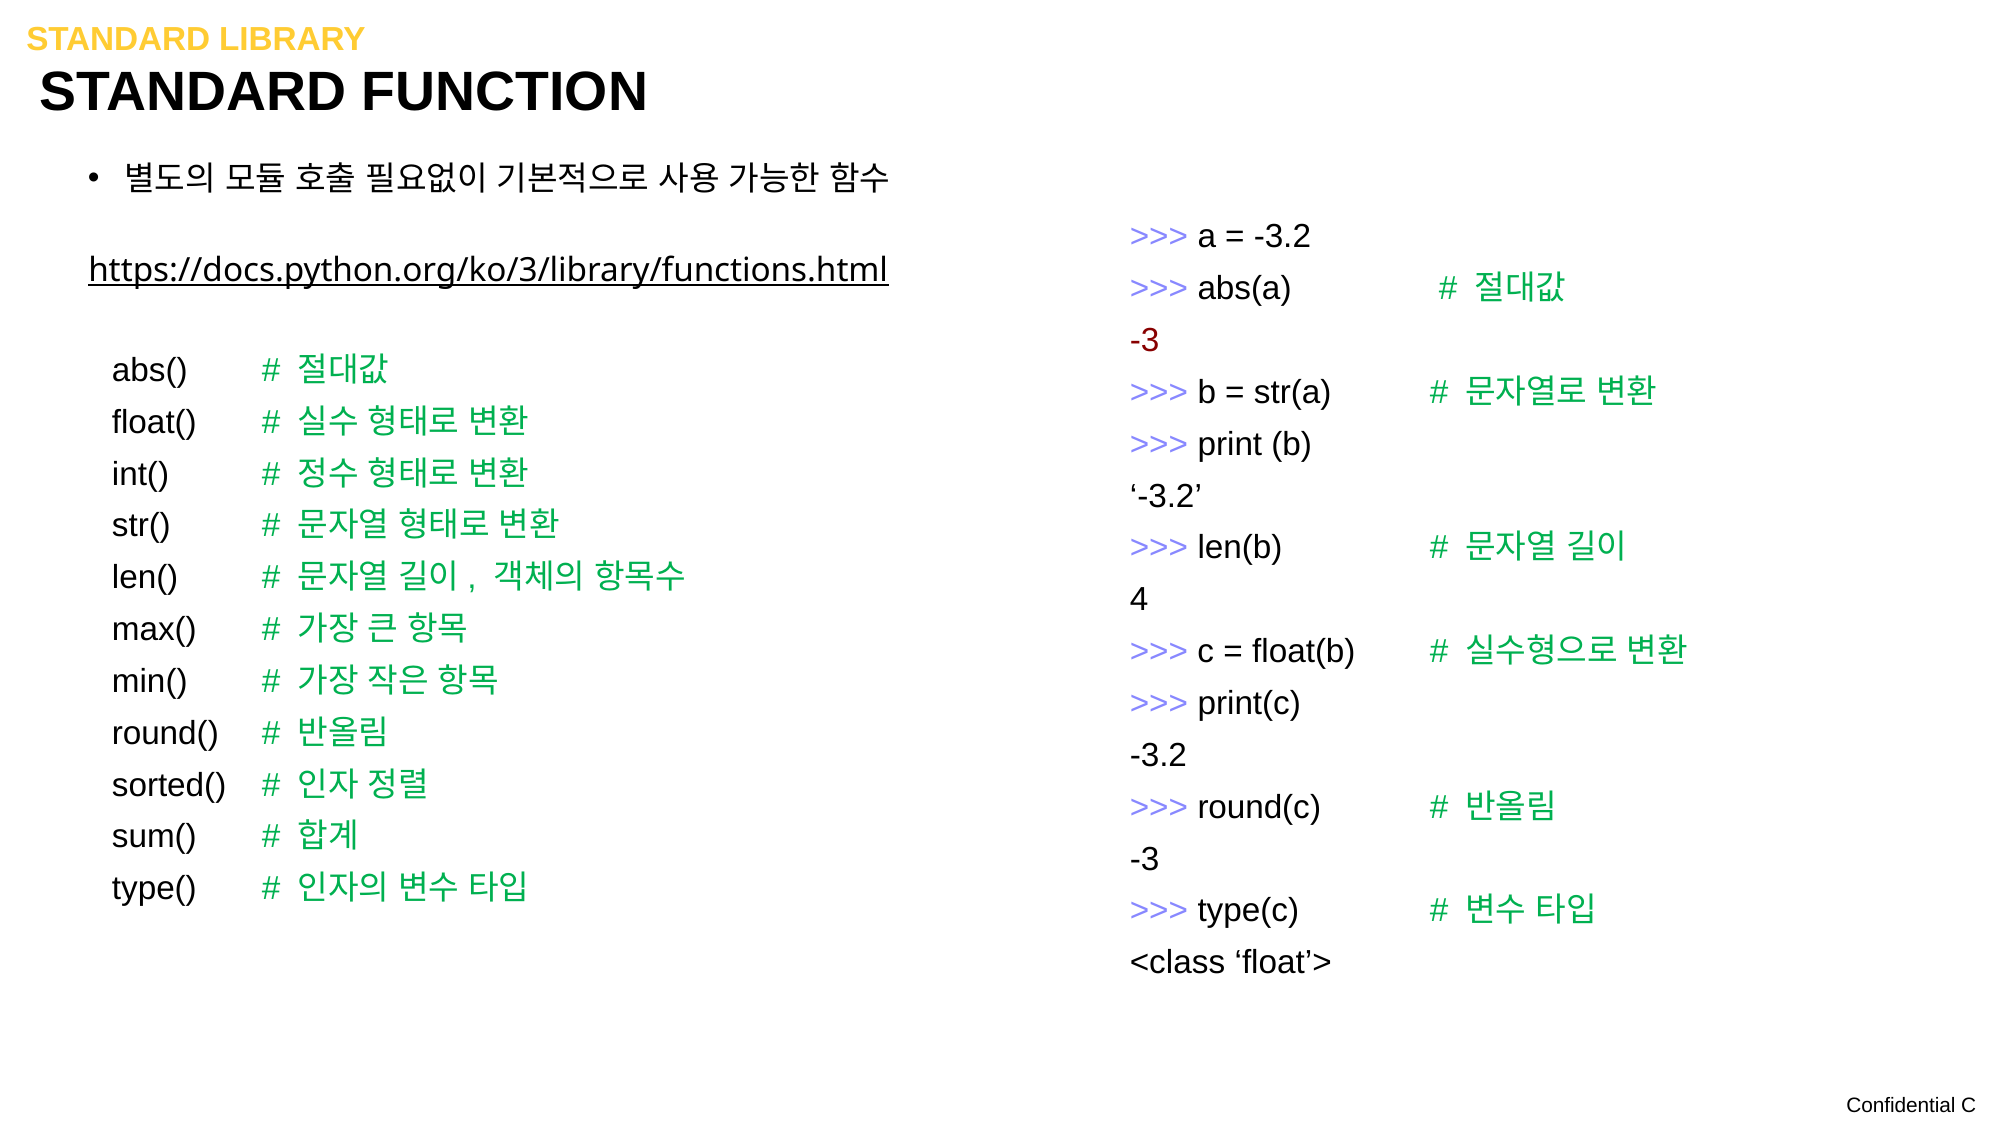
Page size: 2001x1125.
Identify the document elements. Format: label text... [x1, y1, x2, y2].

text_box https://docs.python.org/ko/3/library/functions.html [73, 195, 905, 301]
list standard LIBRARY [26, 21, 1948, 58]
title standard function [39, 64, 1961, 122]
text_box 별도의 모듈 호출 필요없이 기본적으로 사용 가능한 함수 [73, 149, 906, 205]
text_box >>> a = -3.2 >>> abs(a) # 절대값 -3 >>> b = str(a) # 문자열로 변환 >>> print (b) ‘-3.2’ >>> len(b) # 문자열 길이 4 >>> c = float(b) # 실수형으로 변환 >>> print(c) -3.2 >>> round(c) # 반올림 -3 >>> type(c) # 변수 타입 <class ‘float’> [1114, 195, 1838, 988]
text_box abs() # 절대값 float() # 실수 형태로 변환 int() # 정수 형태로 변환 str() # 문자열 형태로 변환 len() # 문자열 길이, 객체의 항목수 max() # 가장 큰 항목 min() # 가장 작은 항목 round() # 반올림 sorted() # 인자 정렬 sum() # 합계 type() # 인자의 변수 타입 [97, 328, 812, 914]
